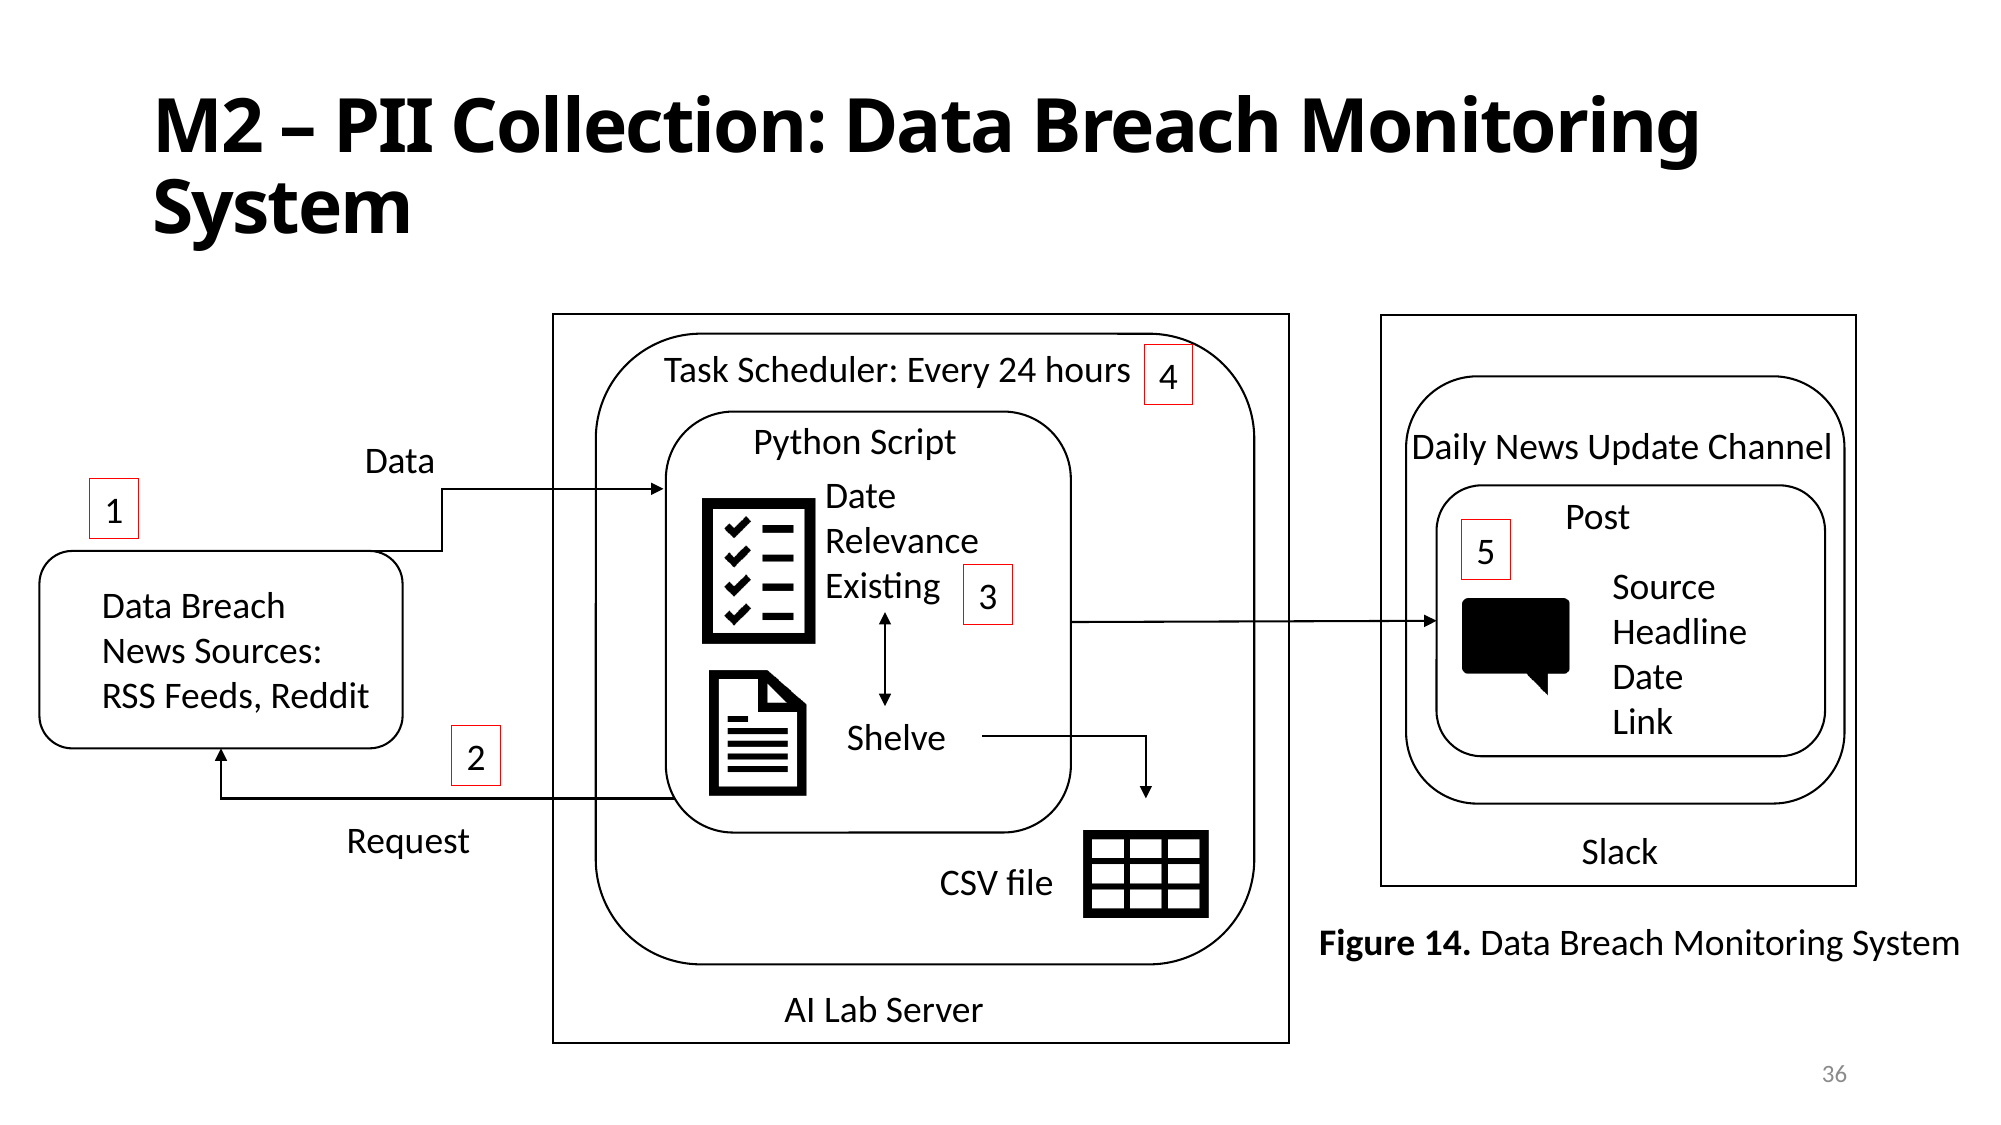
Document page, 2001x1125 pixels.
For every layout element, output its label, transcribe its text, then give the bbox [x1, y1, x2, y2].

title M2 – PII Collection: Data Breach Monitoring System [137, 59, 1863, 278]
slide_number 36 [1412, 1043, 1863, 1103]
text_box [39, 314, 1980, 1043]
